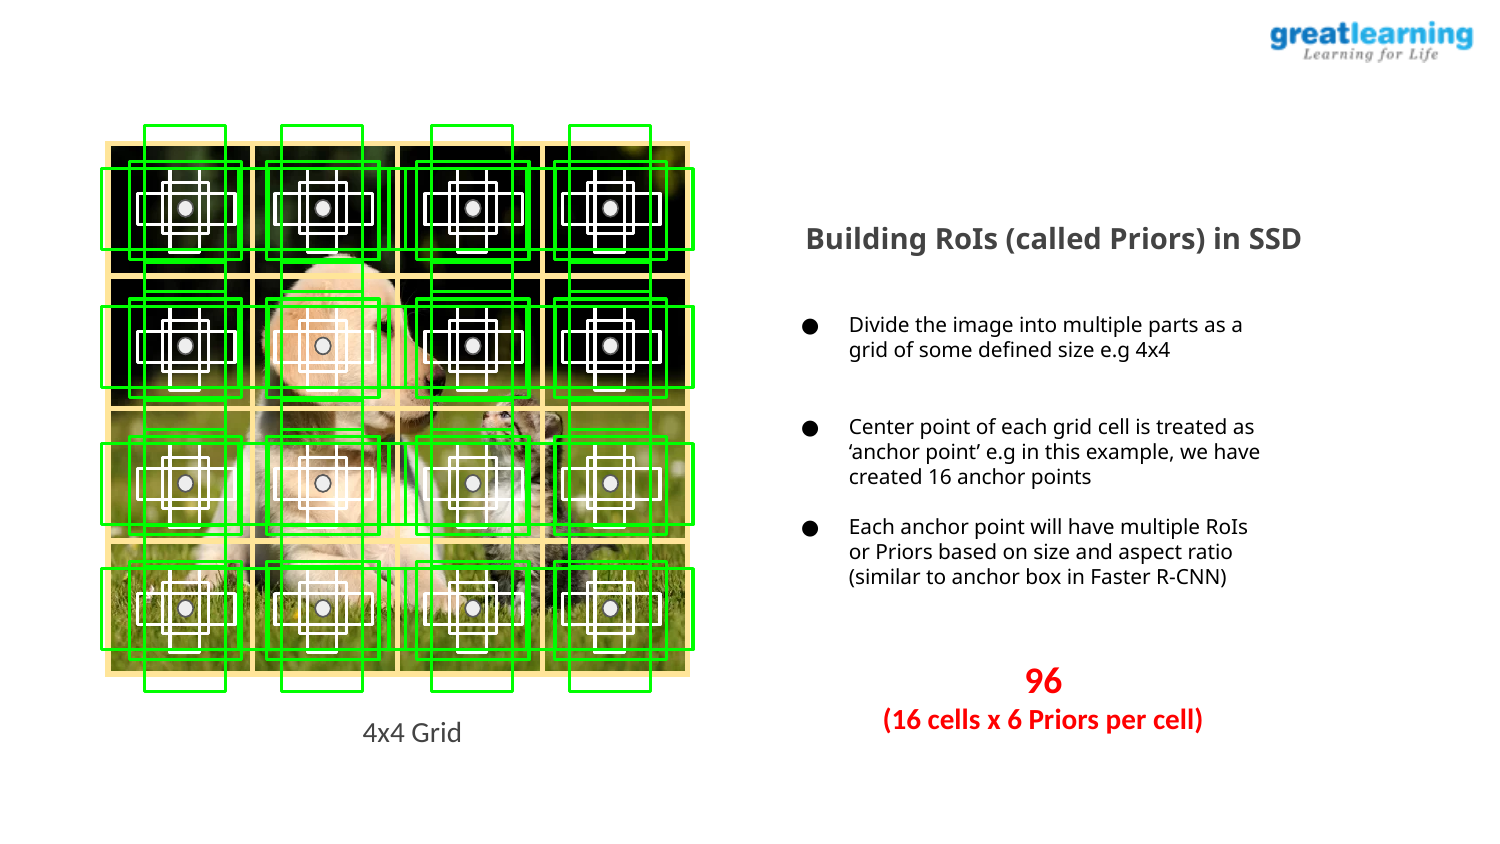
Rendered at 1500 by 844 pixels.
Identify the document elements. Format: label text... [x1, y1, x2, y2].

text_box 4x4 Grid [174, 697, 651, 766]
text_box [144, 682, 226, 692]
picture [1270, 20, 1474, 63]
text_box [281, 125, 363, 141]
text_box Center point of each grid cell is treated as ‘anchor point’ e.g in this example, we have created 16 anchor points [759, 398, 1284, 498]
text_box [281, 682, 363, 692]
text_box [569, 682, 651, 692]
text_box Divide the image into multiple parts as a grid of some defined size e.g 4x4 [759, 302, 1284, 366]
text_box Building RoIs (called Priors) in SSD [759, 175, 1350, 302]
text_box Each anchor point will have multiple RoIs or Priors based on size and aspect ratio (similar to anchor box in Faster R-CNN) [759, 498, 1284, 606]
text_box [431, 125, 513, 141]
text_box [144, 125, 226, 141]
picture [107, 142, 688, 674]
text_box [431, 682, 513, 692]
text_box [569, 125, 651, 141]
text_box 96 (16 cells x 6 Priors per cell) [748, 642, 1339, 749]
